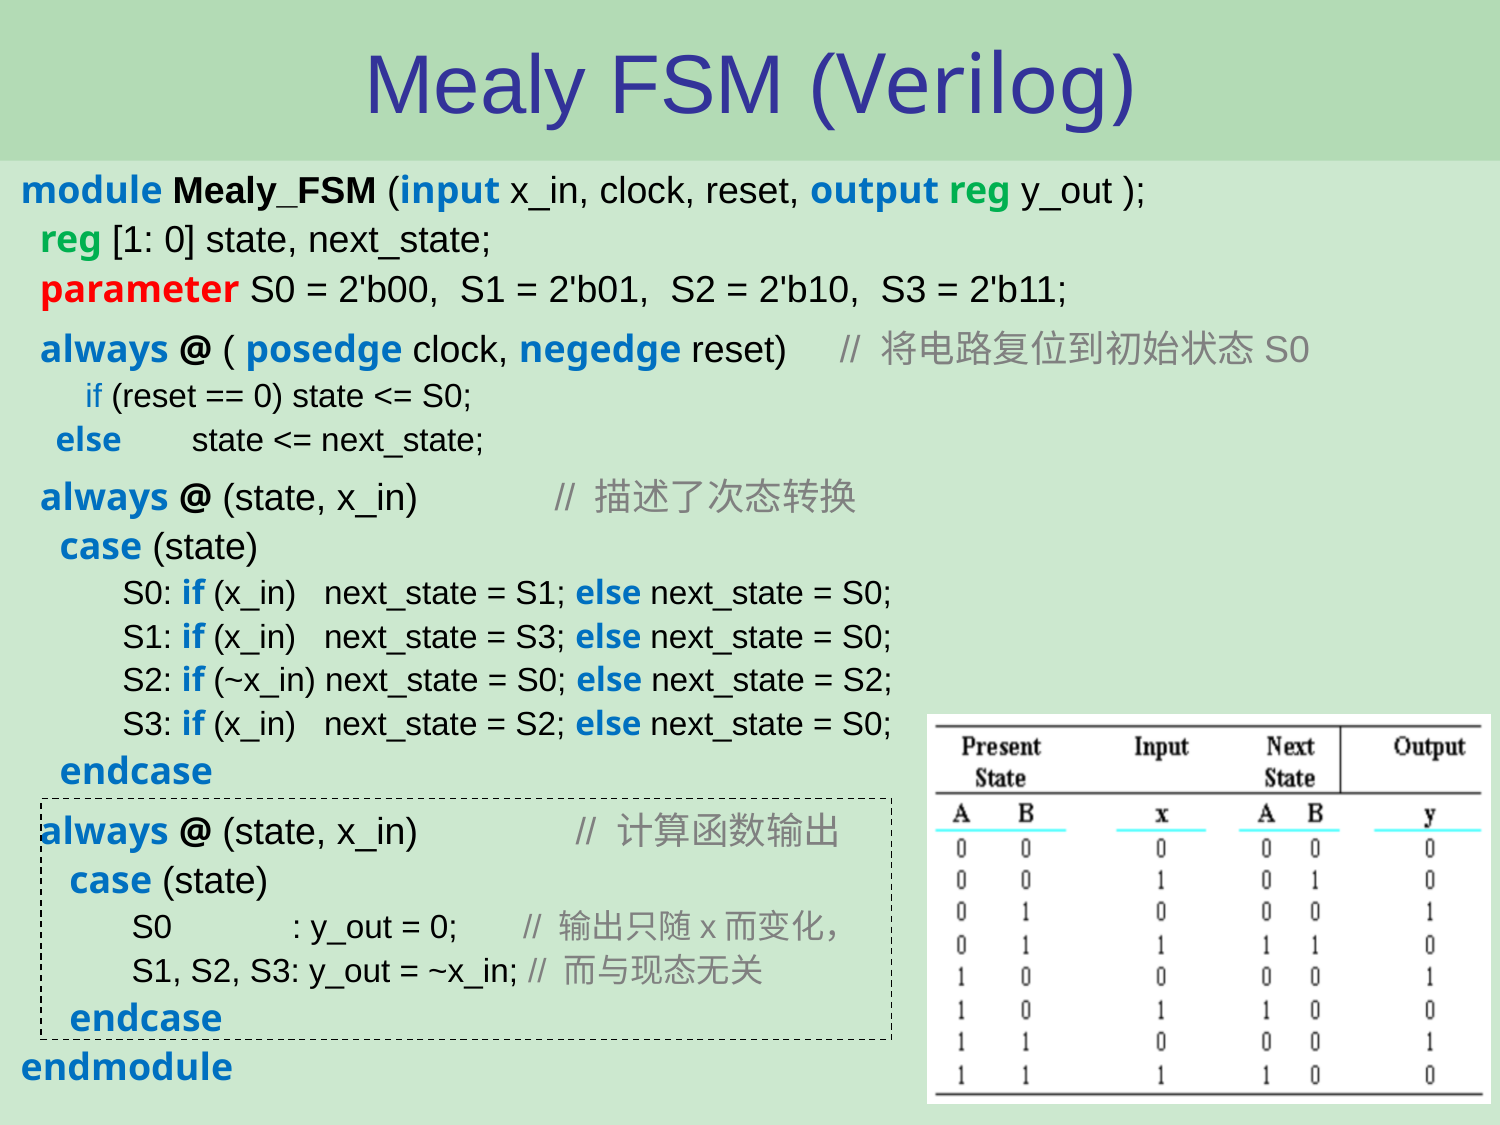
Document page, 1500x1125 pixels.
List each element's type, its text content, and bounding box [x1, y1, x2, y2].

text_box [926, 714, 1491, 1104]
title Mealy FSM (Verilog) [17, 11, 1483, 149]
text_box module Mealy_FSM (input x_in, clock, reset, output reg y_out ); reg [1: 0] state, next_state; parameter S0 = 2'b00, S1 = 2'b01, S2 = 2'b10, S3 = 2'b11; always @ ( posedge clock, negedge reset) // 将电路复位到初始状态S0 if (reset == 0) state <= S0; else state <= next_state; always @ (state, x_in) // 描述了次态转换 case (state) S0: if (x_in) next_state = S1; else next_state = S0; S1: if (x_in) next_state = S3; else next_state = S0; S2: if (~x_in) next_state = S0; else next_state = S2; S3: if (x_in) next_state = S2; else next_state = S0; endcase always @ (state, x_in) // 计算函数输出 case (state) S0 : y_out = 0; // 输出只随x而变化， S1, S2, S3: y_out = ~x_in; // 而与现态无关 endcase endmodule [5, 154, 1369, 1096]
text_box [41, 798, 892, 1040]
